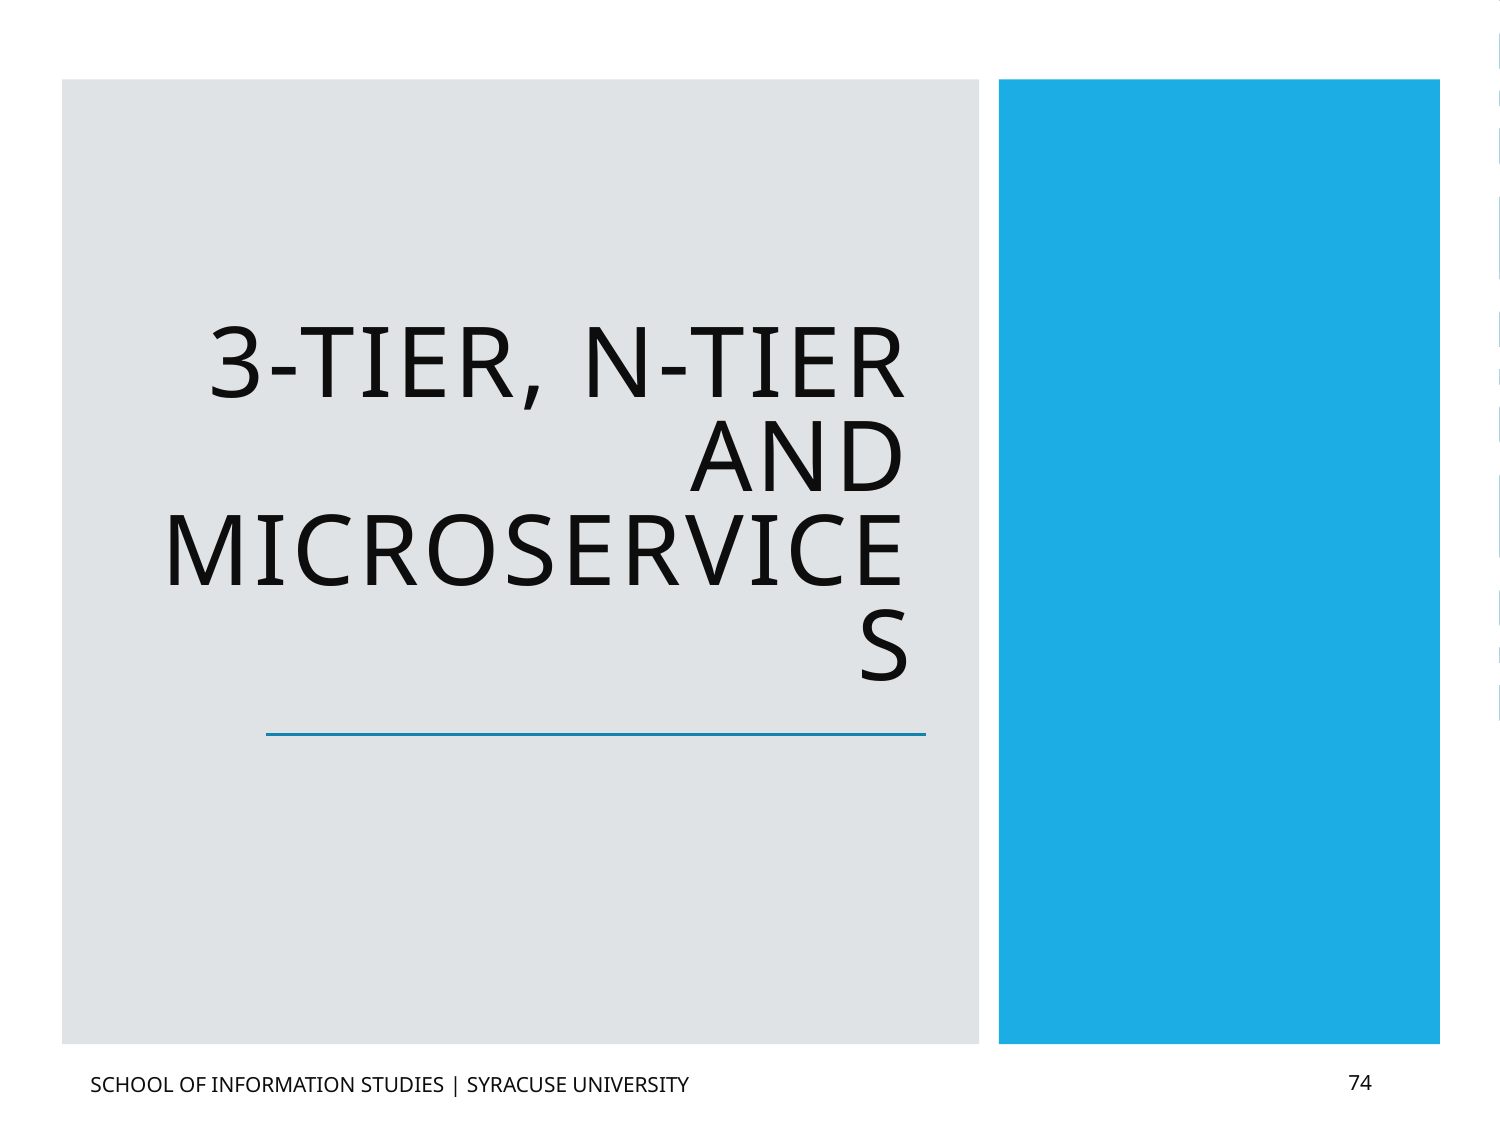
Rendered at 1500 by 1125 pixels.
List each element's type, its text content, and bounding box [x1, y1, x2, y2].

slide_number 74 [1333, 1061, 1454, 1107]
text_box [0, 0, 1500, 1125]
text_box [998, 78, 1441, 1045]
text_box [61, 78, 980, 1045]
footer School of Information Studies | Syracuse University [75, 1061, 737, 1107]
title 3-Tier, N-Tier and Microservices [121, 160, 927, 707]
